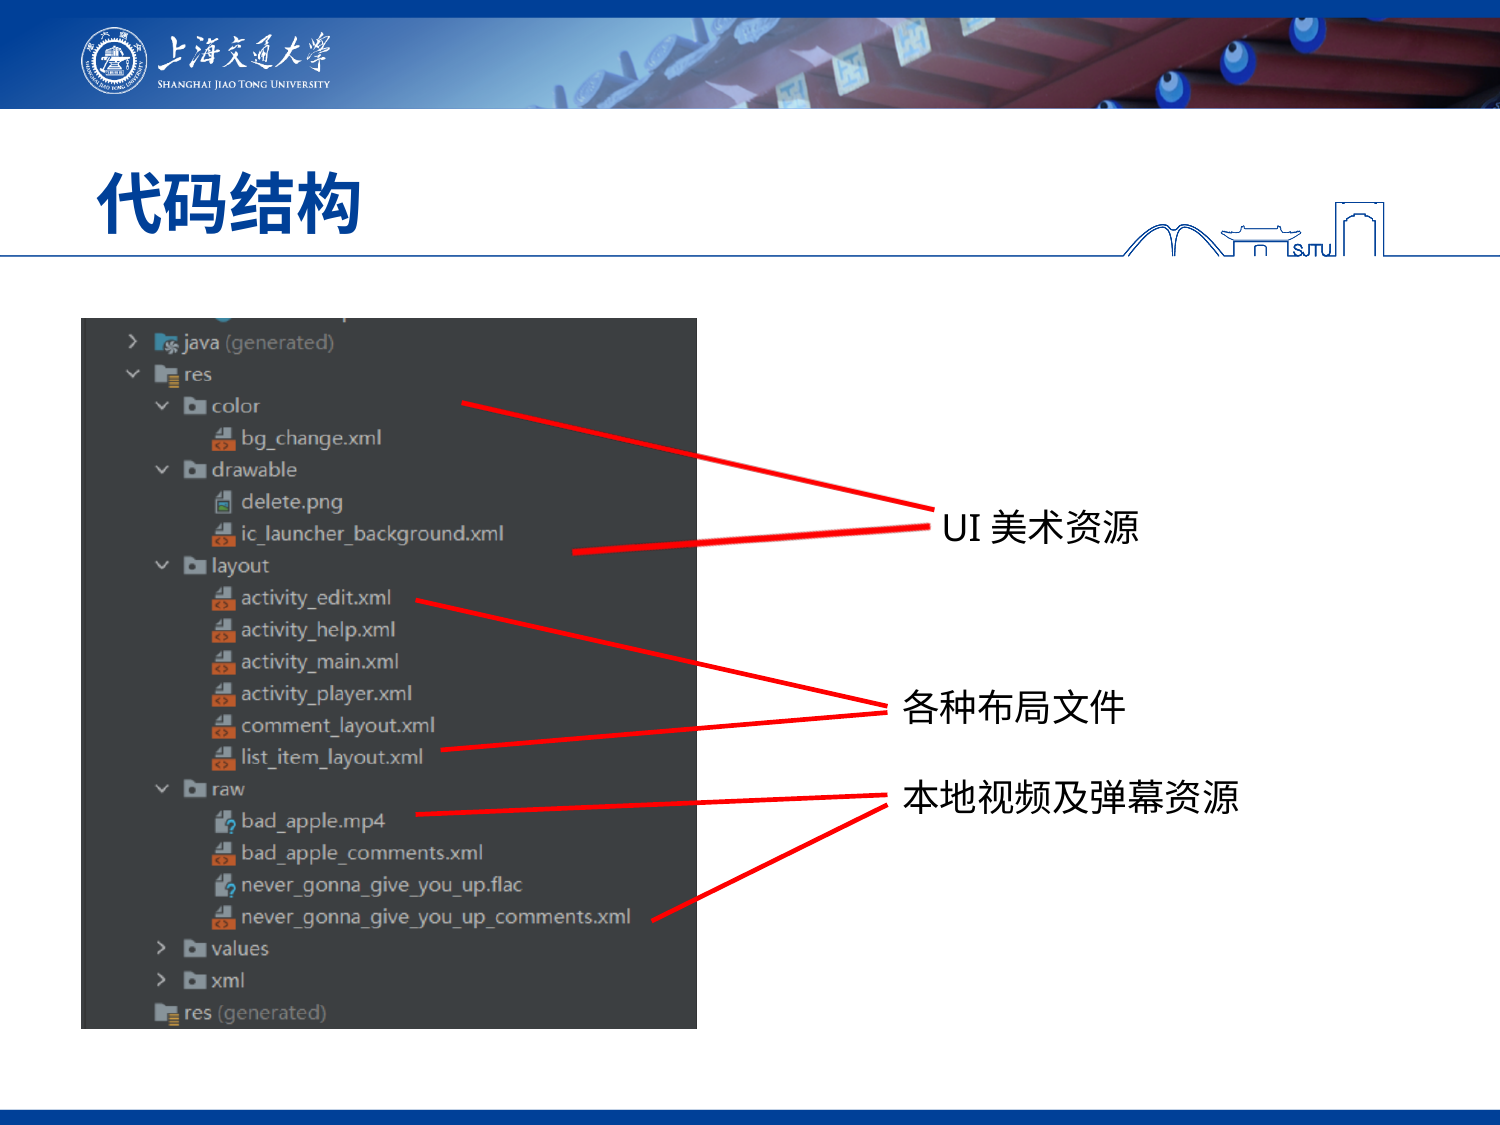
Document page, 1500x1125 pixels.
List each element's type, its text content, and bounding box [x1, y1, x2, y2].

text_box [415, 794, 888, 815]
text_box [651, 804, 888, 922]
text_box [440, 712, 888, 750]
text_box UI美术资源 各种布局文件 本地视频及弹幕资源 [887, 451, 1374, 917]
picture [80, 318, 935, 1029]
picture [0, 18, 1500, 109]
title 代码结构 [81, 160, 1455, 255]
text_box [415, 599, 888, 707]
